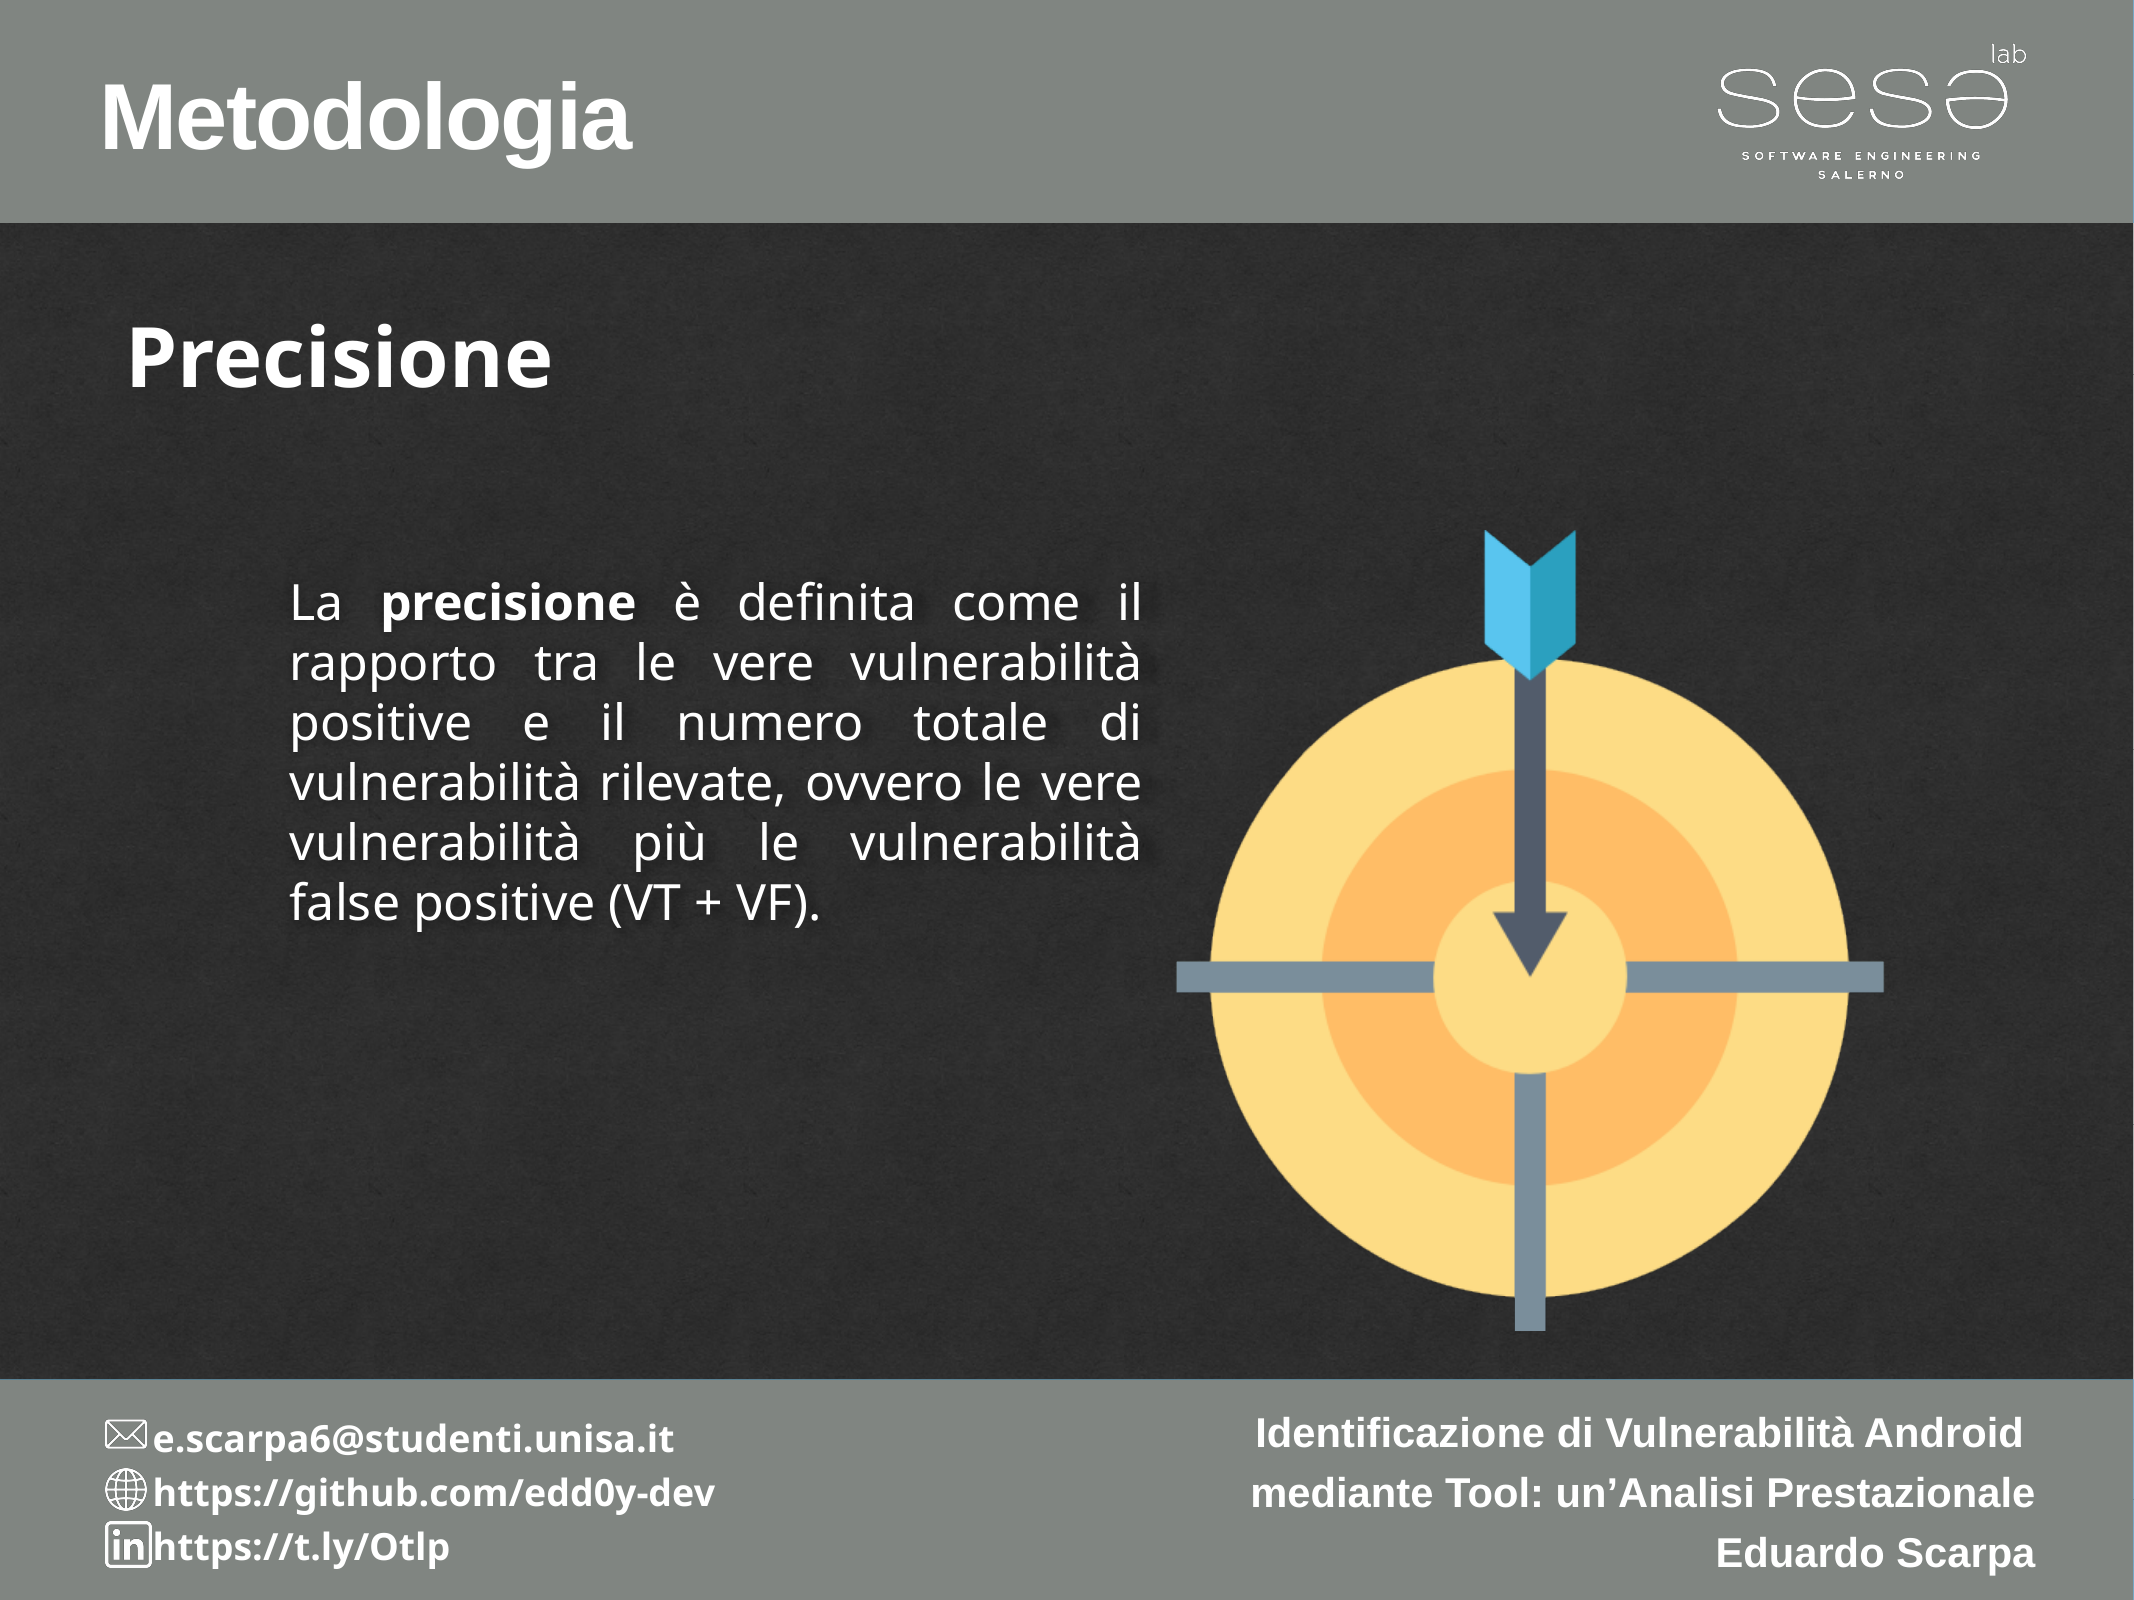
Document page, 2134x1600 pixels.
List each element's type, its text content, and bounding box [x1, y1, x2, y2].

text_box Metodologia [91, 69, 1681, 177]
picture [104, 1521, 152, 1568]
text_box La precisione è definita come il rapporto tra le vere vulnerabilità positive e il numero totale di vulnerabilità rilevate, ovvero le vere vulnerabilità più le vulnerabilità false positive (VT + VF). [281, 562, 1130, 939]
picture [104, 1412, 148, 1455]
picture [0, 223, 2134, 1379]
text_box Precisione [0, 295, 800, 413]
picture [1681, 24, 2045, 200]
picture [104, 1468, 148, 1511]
text_box e.scarpa6@studenti.unisa.it https://github.com/edd0y-dev https://t.ly/Otlp [144, 1397, 734, 1576]
text_box [0, 1379, 2134, 1600]
text_box Identificazione di Vulnerabilità Android mediante Tool: un’Analisi Prestazionale Eduardo Scarpa [1017, 1387, 2044, 1600]
text_box [0, 0, 2134, 223]
